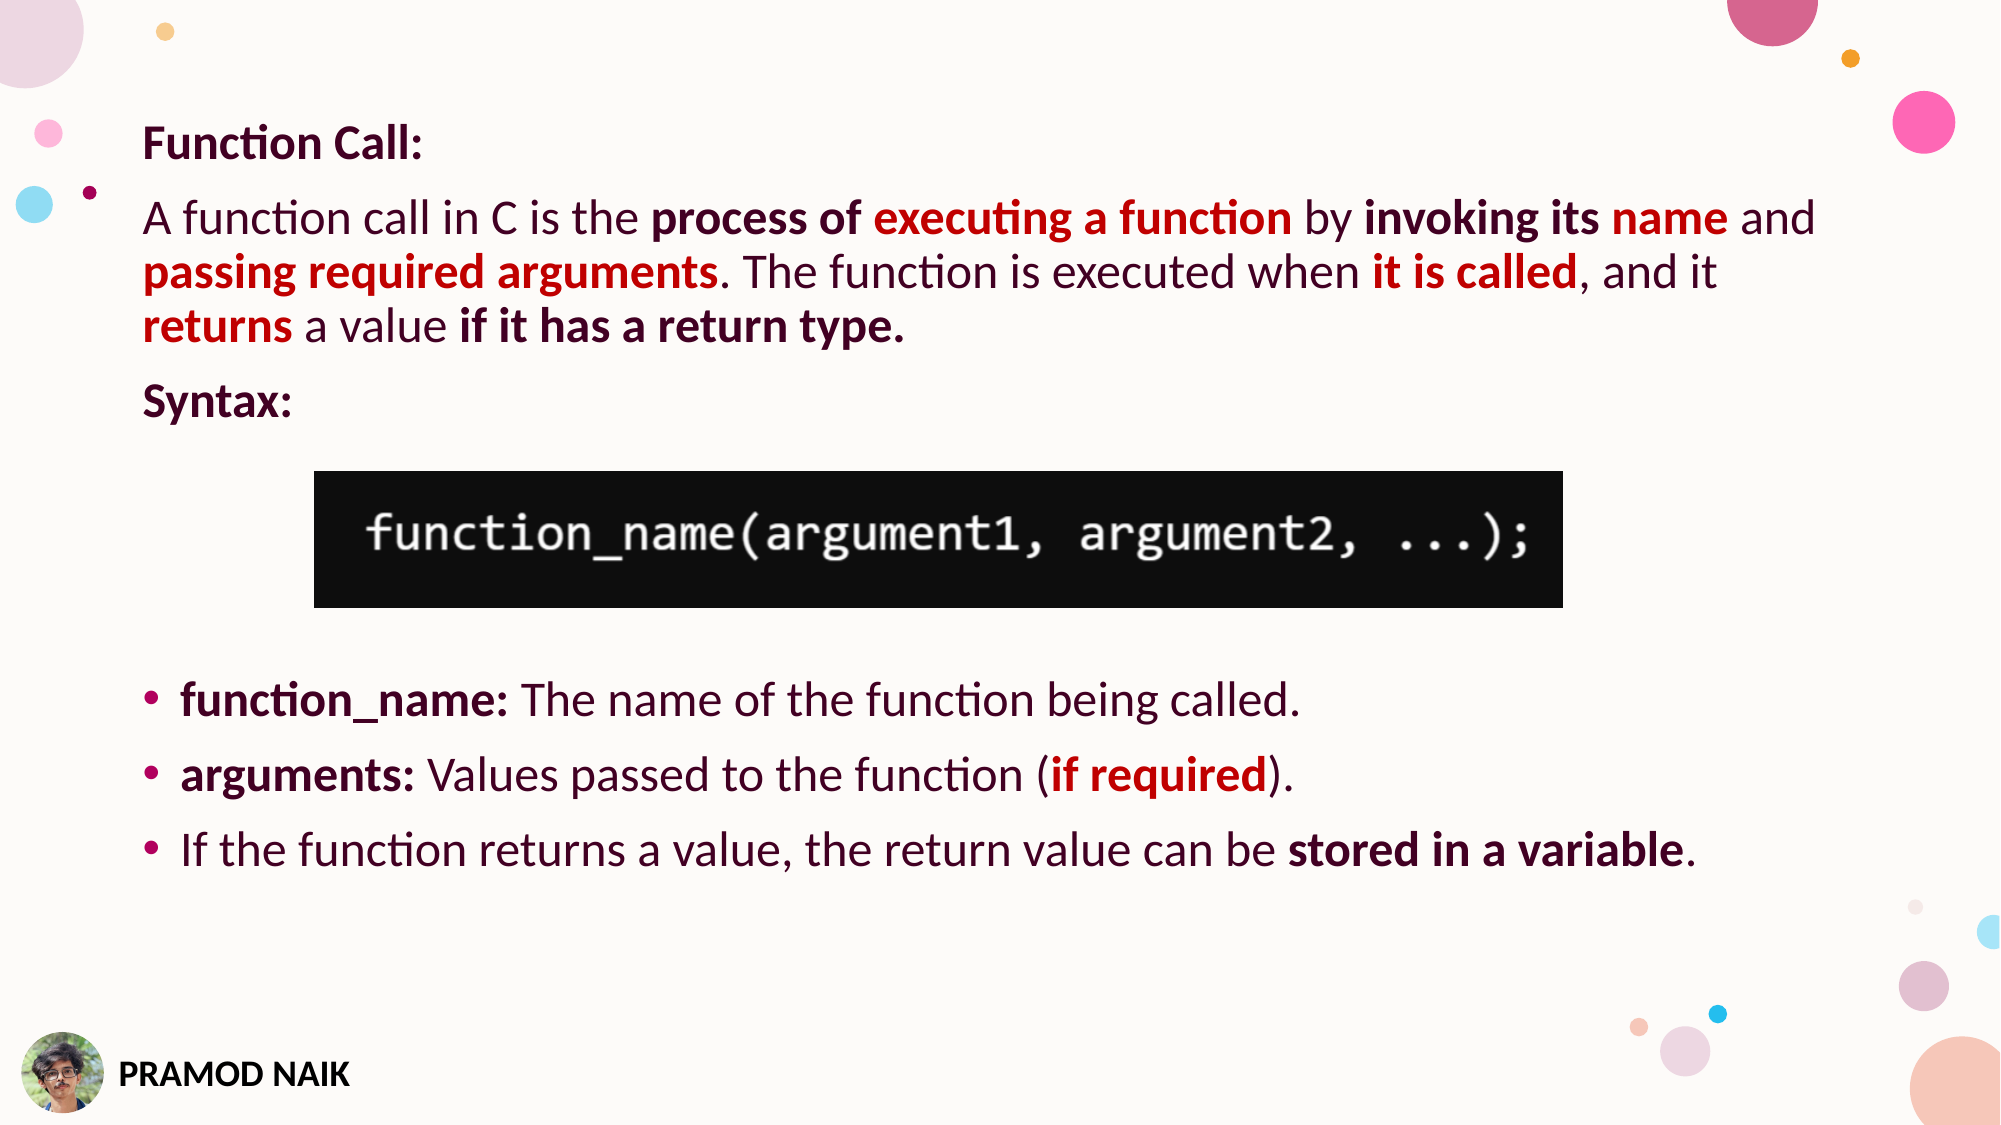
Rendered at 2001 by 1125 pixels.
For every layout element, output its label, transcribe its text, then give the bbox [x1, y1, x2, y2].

picture [314, 471, 1563, 608]
list Function Call: A function call in C is the process of executing a function by invoking its name and passing required arguments. The function is executed when it is called, and it returns a value if it has a return type. Syntax: function_name: The name of the function being called. arguments: Values passed to the function (if required). If the function returns a value, the return value can be stored in a variable. [127, 108, 1877, 1014]
picture [21, 1031, 104, 1114]
